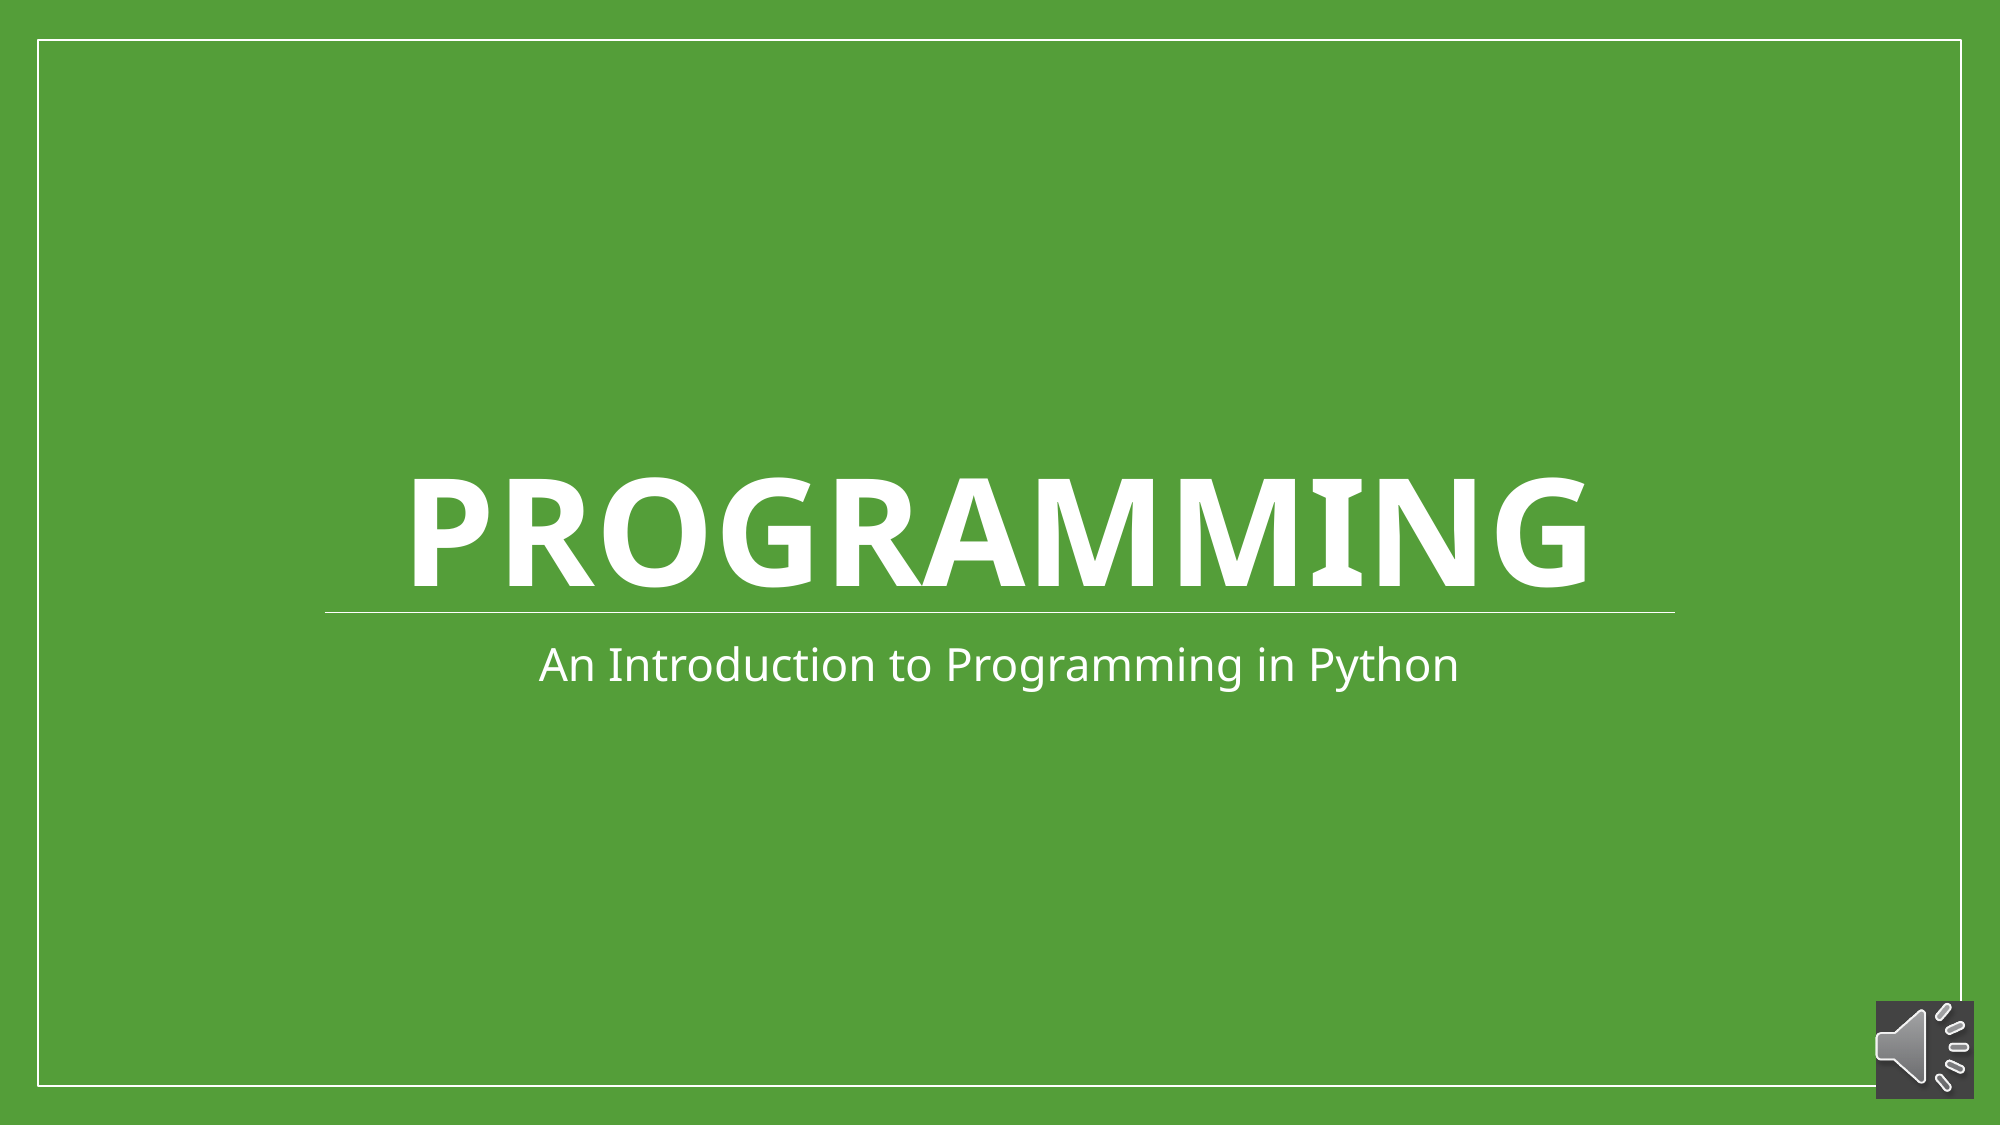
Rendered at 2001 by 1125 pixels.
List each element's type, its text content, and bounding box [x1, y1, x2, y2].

title Programming [182, 144, 1818, 625]
picture [1874, 999, 1976, 1101]
subtitle An Introduction to Programming in Python [280, 634, 1719, 863]
